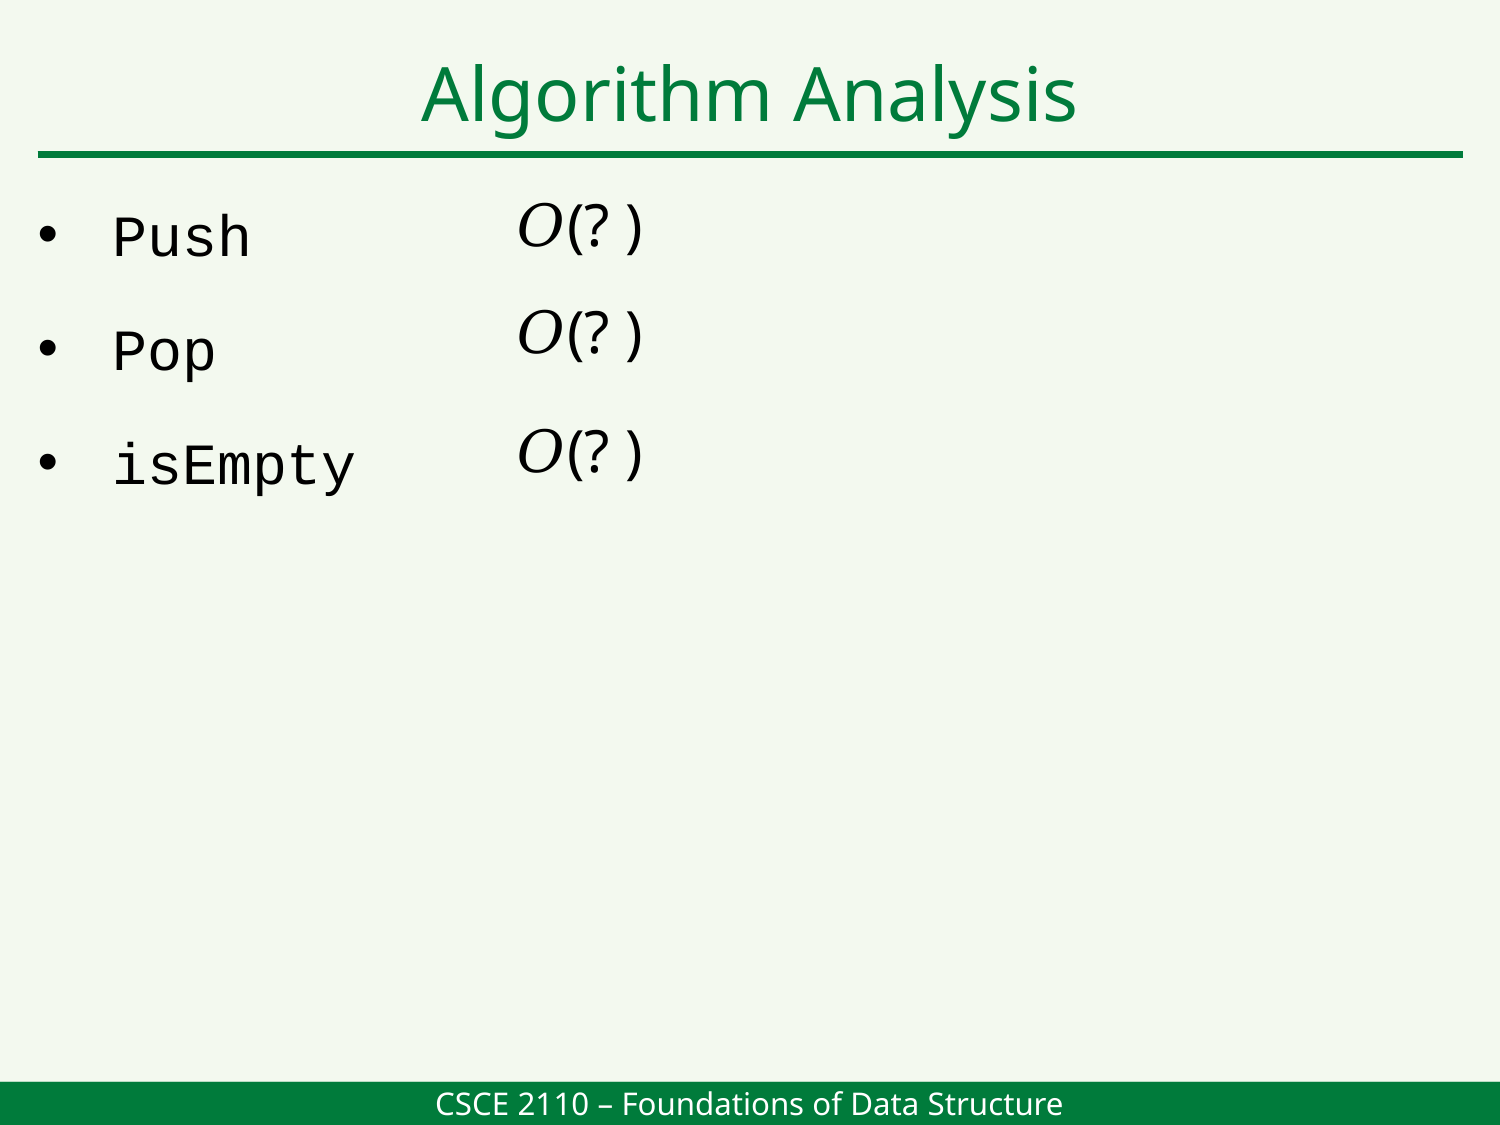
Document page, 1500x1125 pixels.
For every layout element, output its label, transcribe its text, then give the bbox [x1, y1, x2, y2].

text_box 𝑂(? ) [514, 404, 678, 484]
text_box Push Pop isEmpty [37, 155, 466, 497]
text_box Algorithm Analysis [36, 27, 1463, 155]
text_box 𝑂(? ) [514, 286, 678, 366]
text_box 𝑂(? ) [514, 178, 678, 258]
